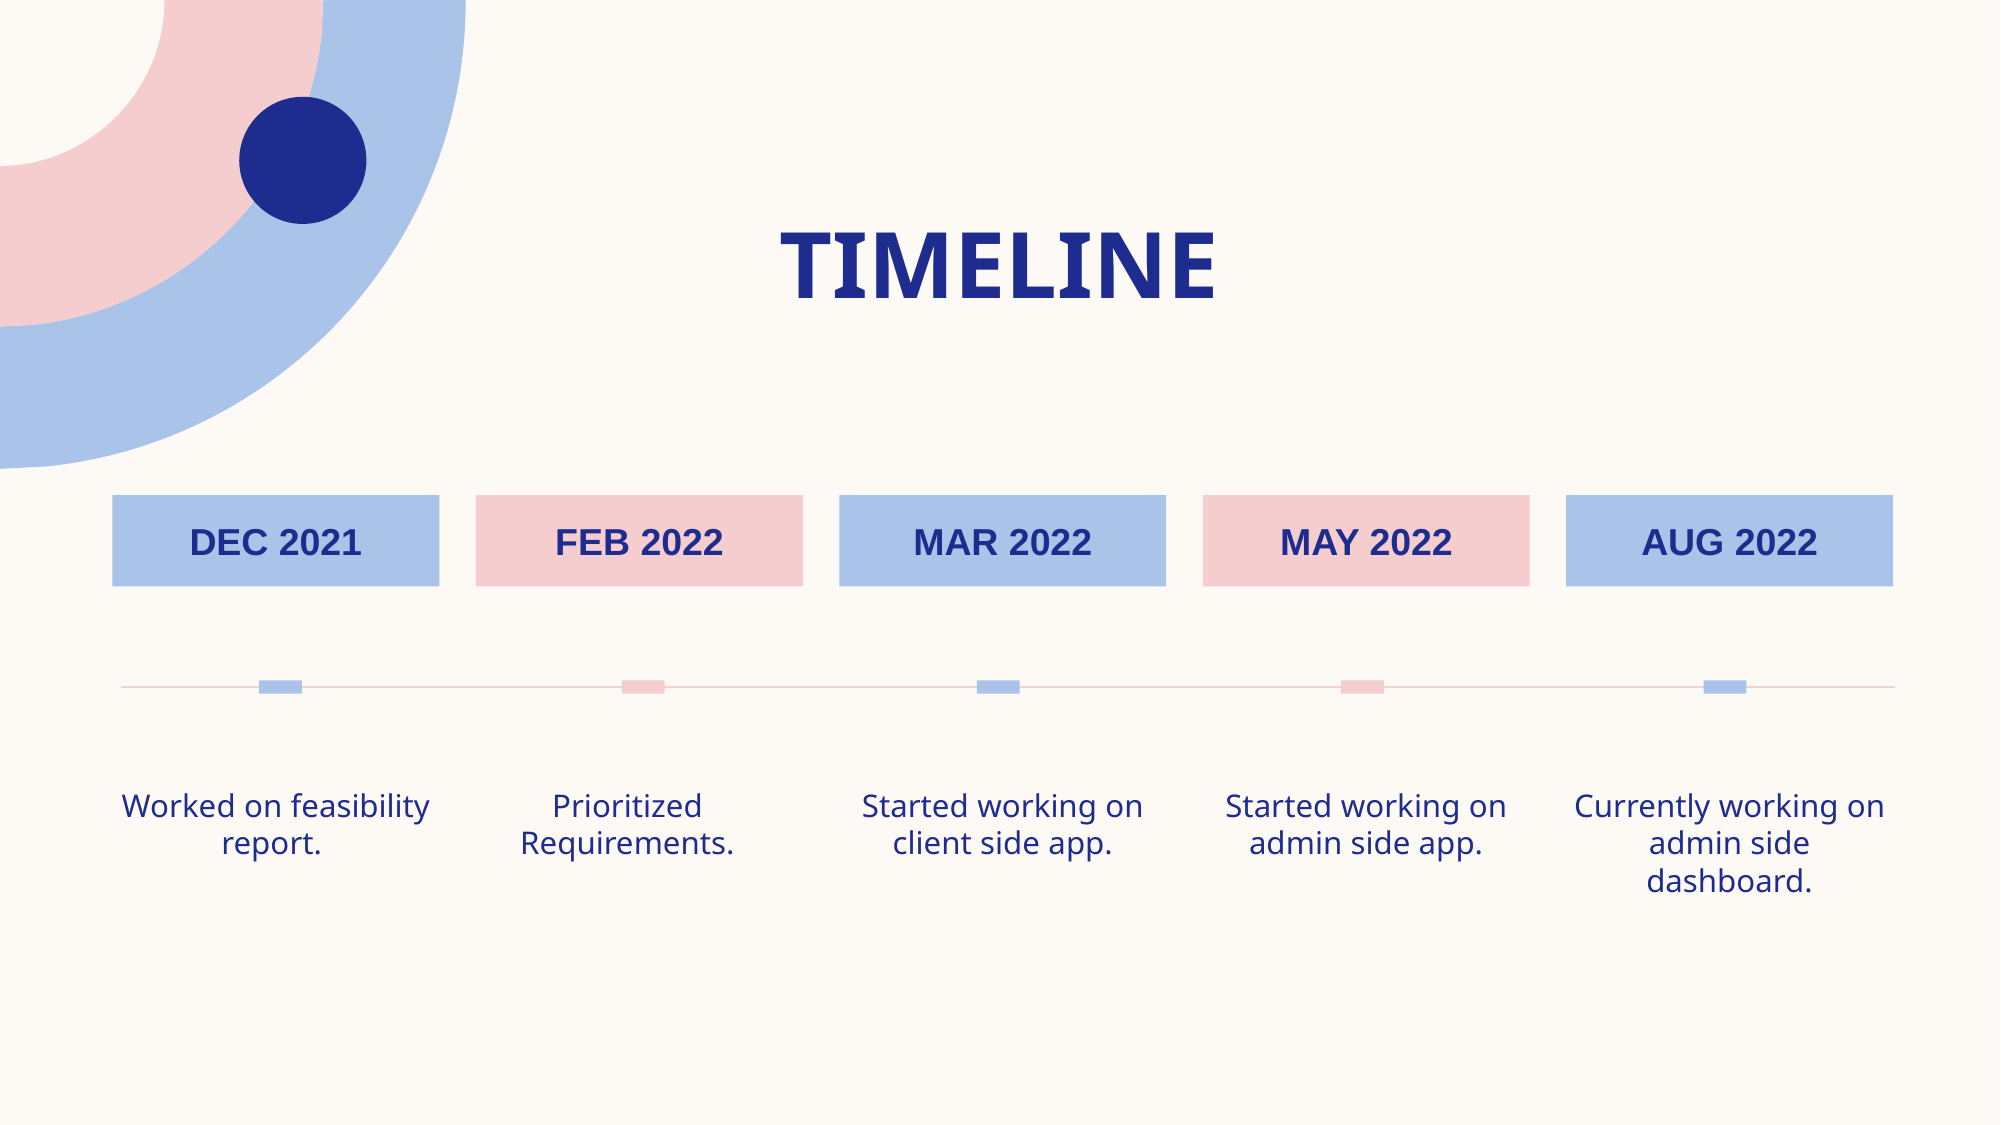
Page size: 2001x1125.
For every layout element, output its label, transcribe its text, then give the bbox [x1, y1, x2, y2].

list Started working on admin side app. [1202, 778, 1530, 909]
list Prioritized Requirements. [475, 778, 780, 909]
text_box [976, 679, 1021, 695]
list MAR 2022 [839, 495, 1167, 587]
text_box [258, 679, 303, 695]
title TIMELINE [124, 199, 1875, 326]
list Dec 2021 [112, 495, 440, 587]
list Currently working on admin side dashboard. [1566, 778, 1894, 909]
list Worked on feasibility report. [112, 778, 440, 909]
text_box [1703, 679, 1747, 695]
list Started working on client side app. [839, 778, 1167, 909]
text_box [621, 679, 666, 695]
list Feb 2022 [475, 495, 803, 587]
list Aug 2022 [1566, 495, 1894, 587]
list may 2022 [1202, 495, 1530, 587]
text_box [1340, 679, 1385, 695]
